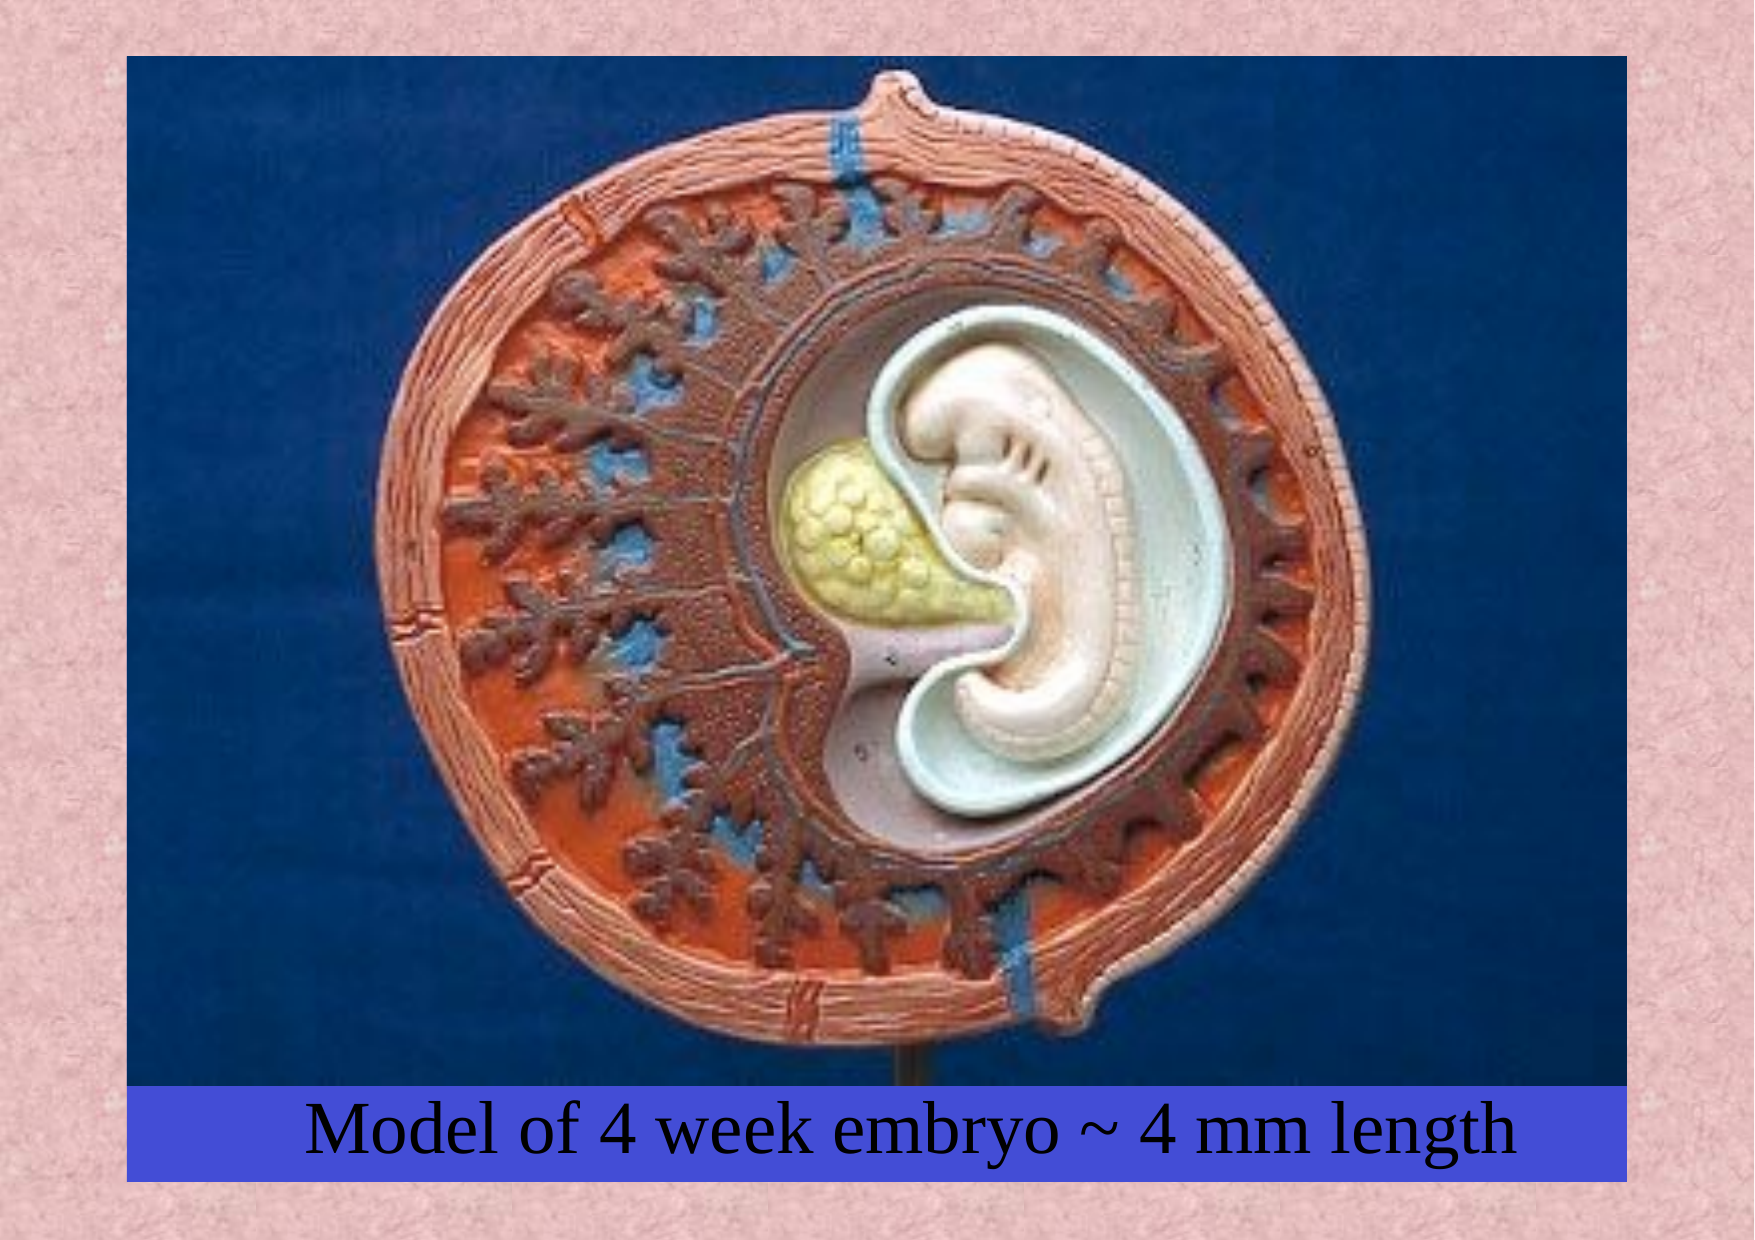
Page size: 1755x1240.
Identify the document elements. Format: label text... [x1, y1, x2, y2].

text_box [126, 56, 1627, 1086]
picture [0, 0, 1755, 1240]
text_box Model of 4 week embryo ~ 4 mm length [302, 1076, 1522, 1169]
